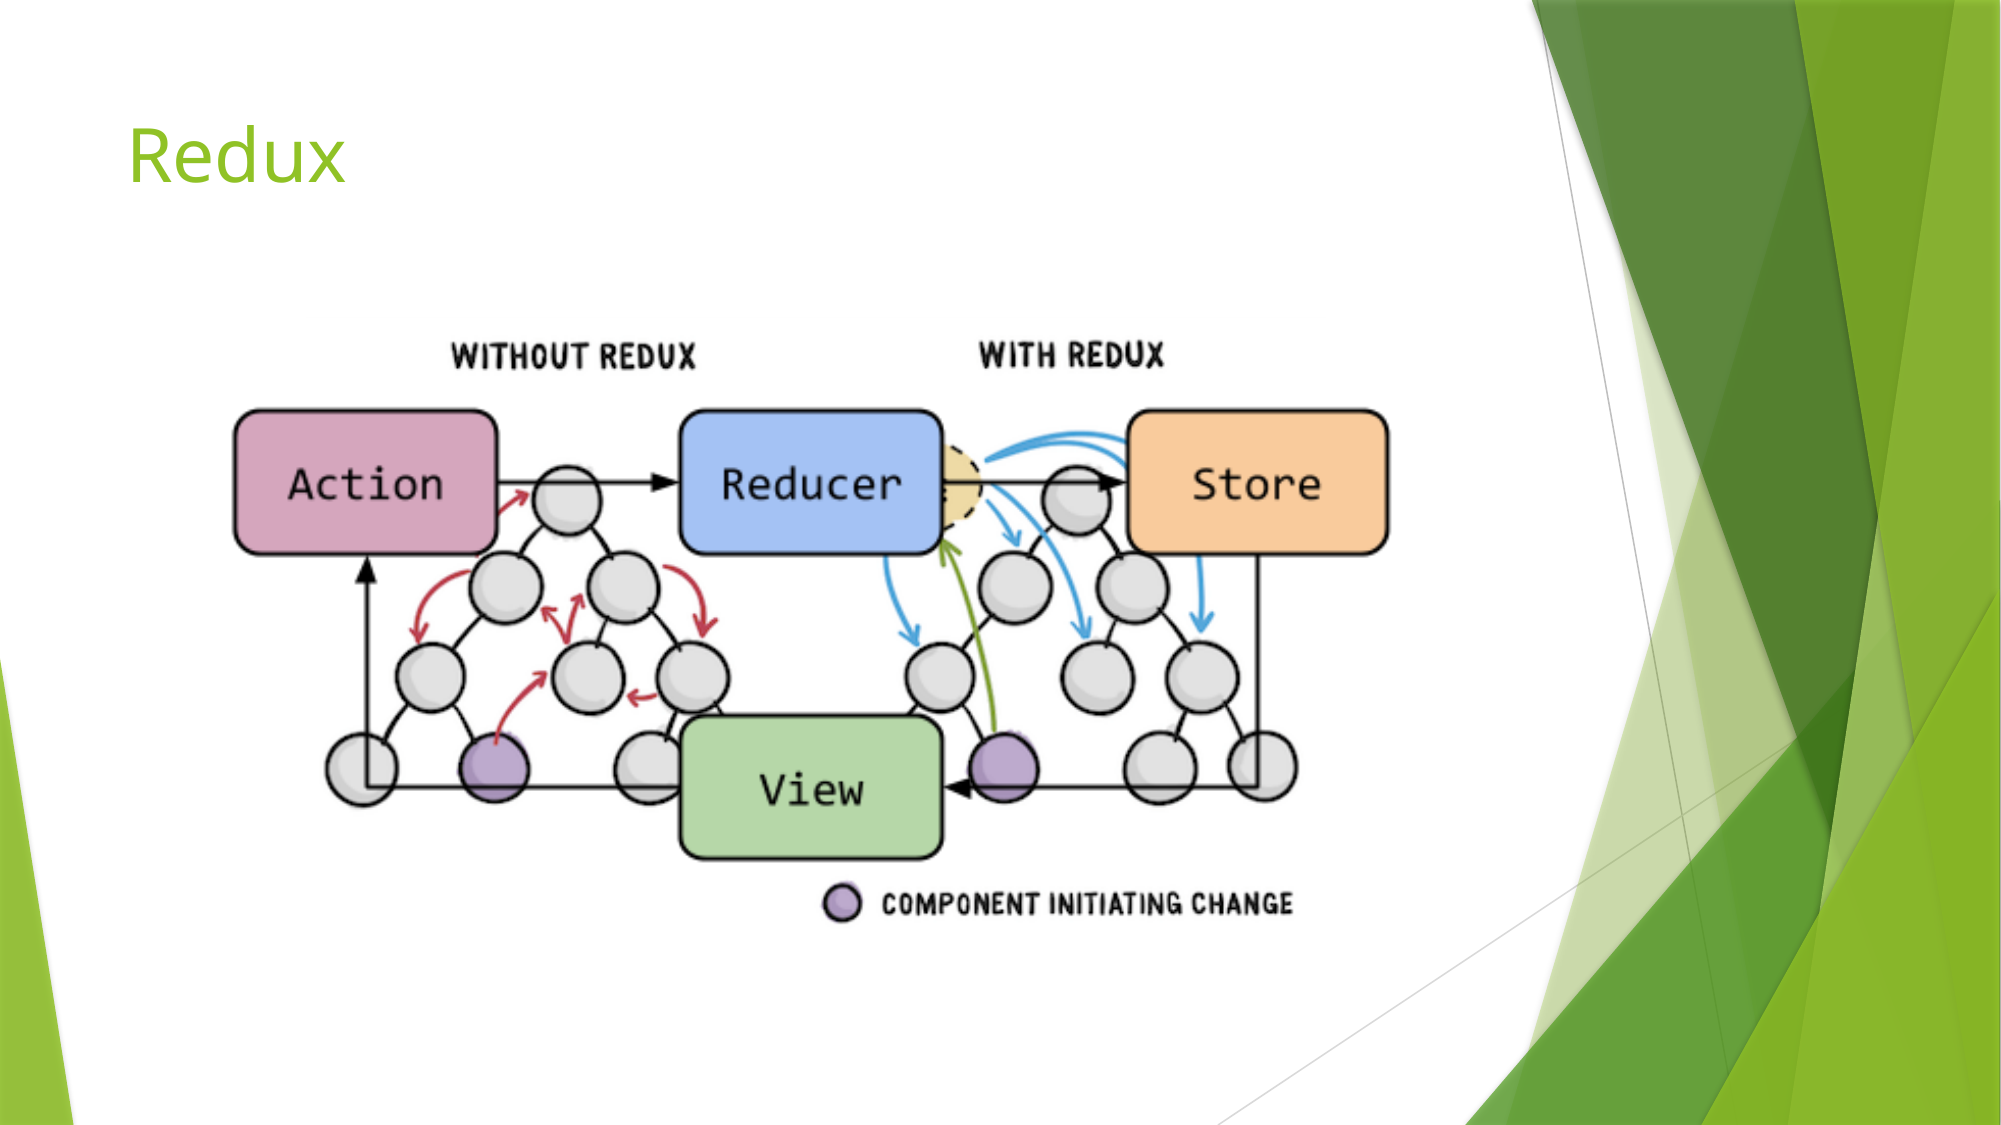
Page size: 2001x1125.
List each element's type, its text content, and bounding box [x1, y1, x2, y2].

title Redux [111, 99, 1522, 317]
picture [133, 316, 1499, 959]
